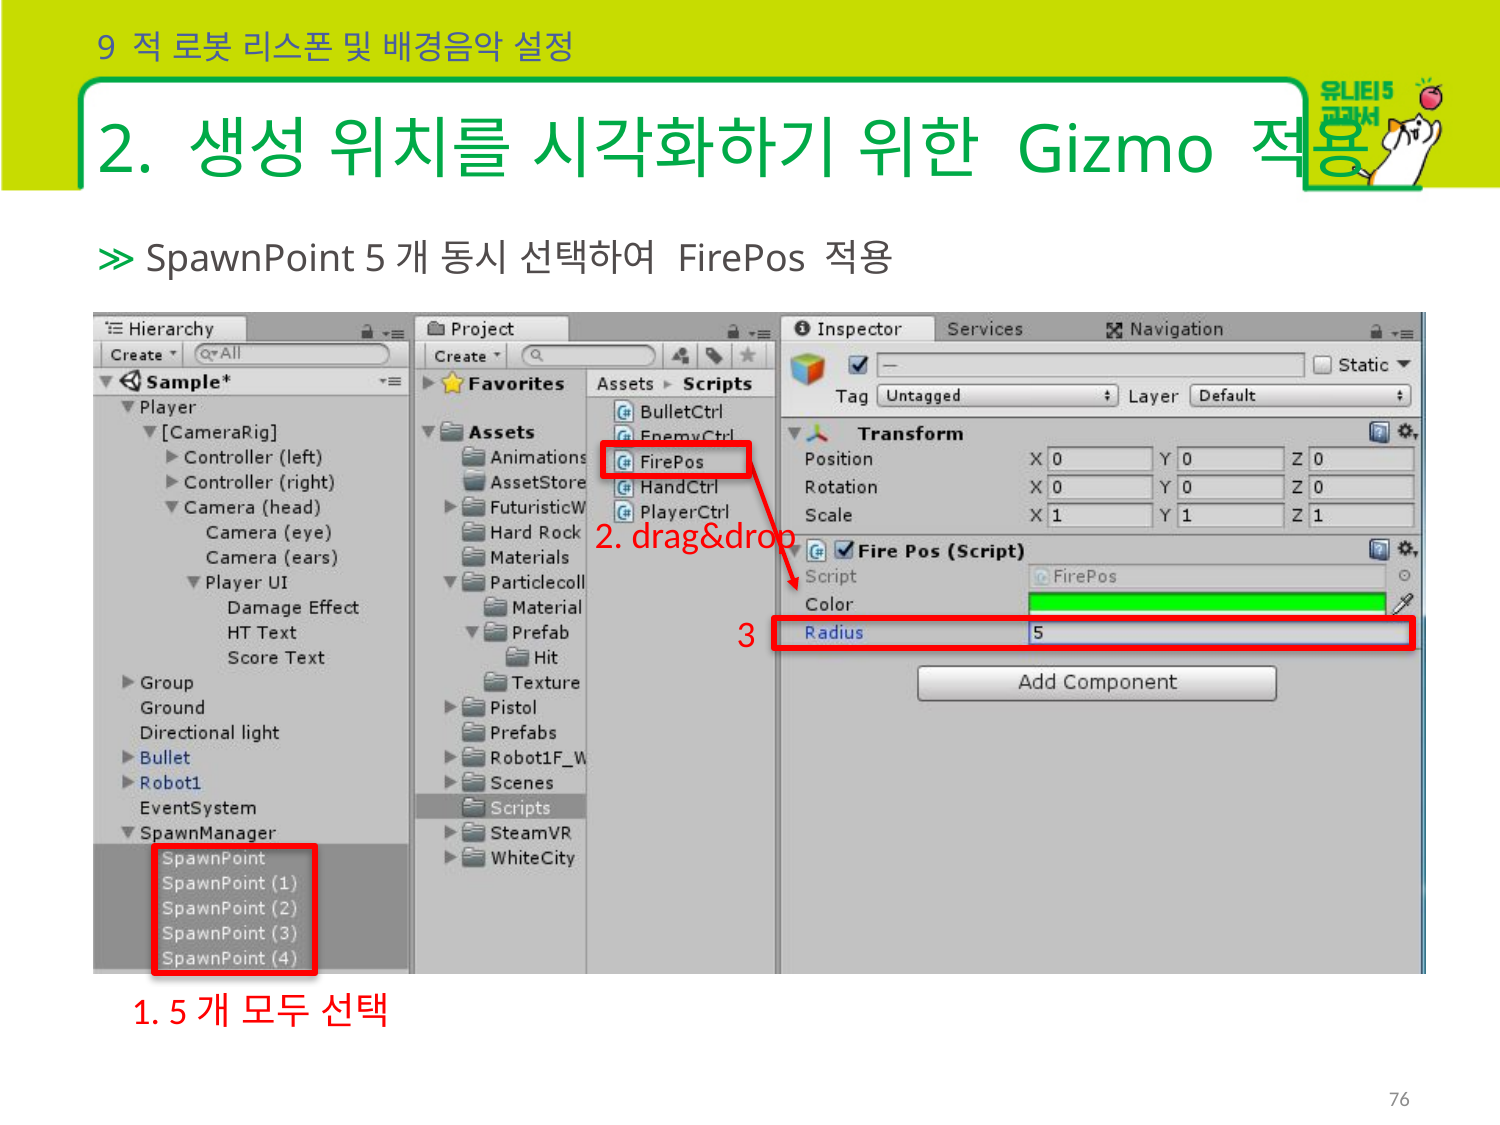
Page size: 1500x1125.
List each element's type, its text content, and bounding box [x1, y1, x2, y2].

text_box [749, 459, 798, 591]
list SpawnPoint 5개 동시 선택하여 FirePos 적용 [81, 222, 1412, 990]
text_box 1. 5개 모두 선택 [116, 983, 420, 1040]
title 2. 생성 위치를 시각화하기 위한 Gizmo 적용 [82, 61, 1413, 193]
picture [0, 0, 1500, 1125]
list 9 적 로봇 리스폰 및 배경음악 설정 [81, 14, 722, 62]
slide_number 76 [1074, 1074, 1425, 1123]
